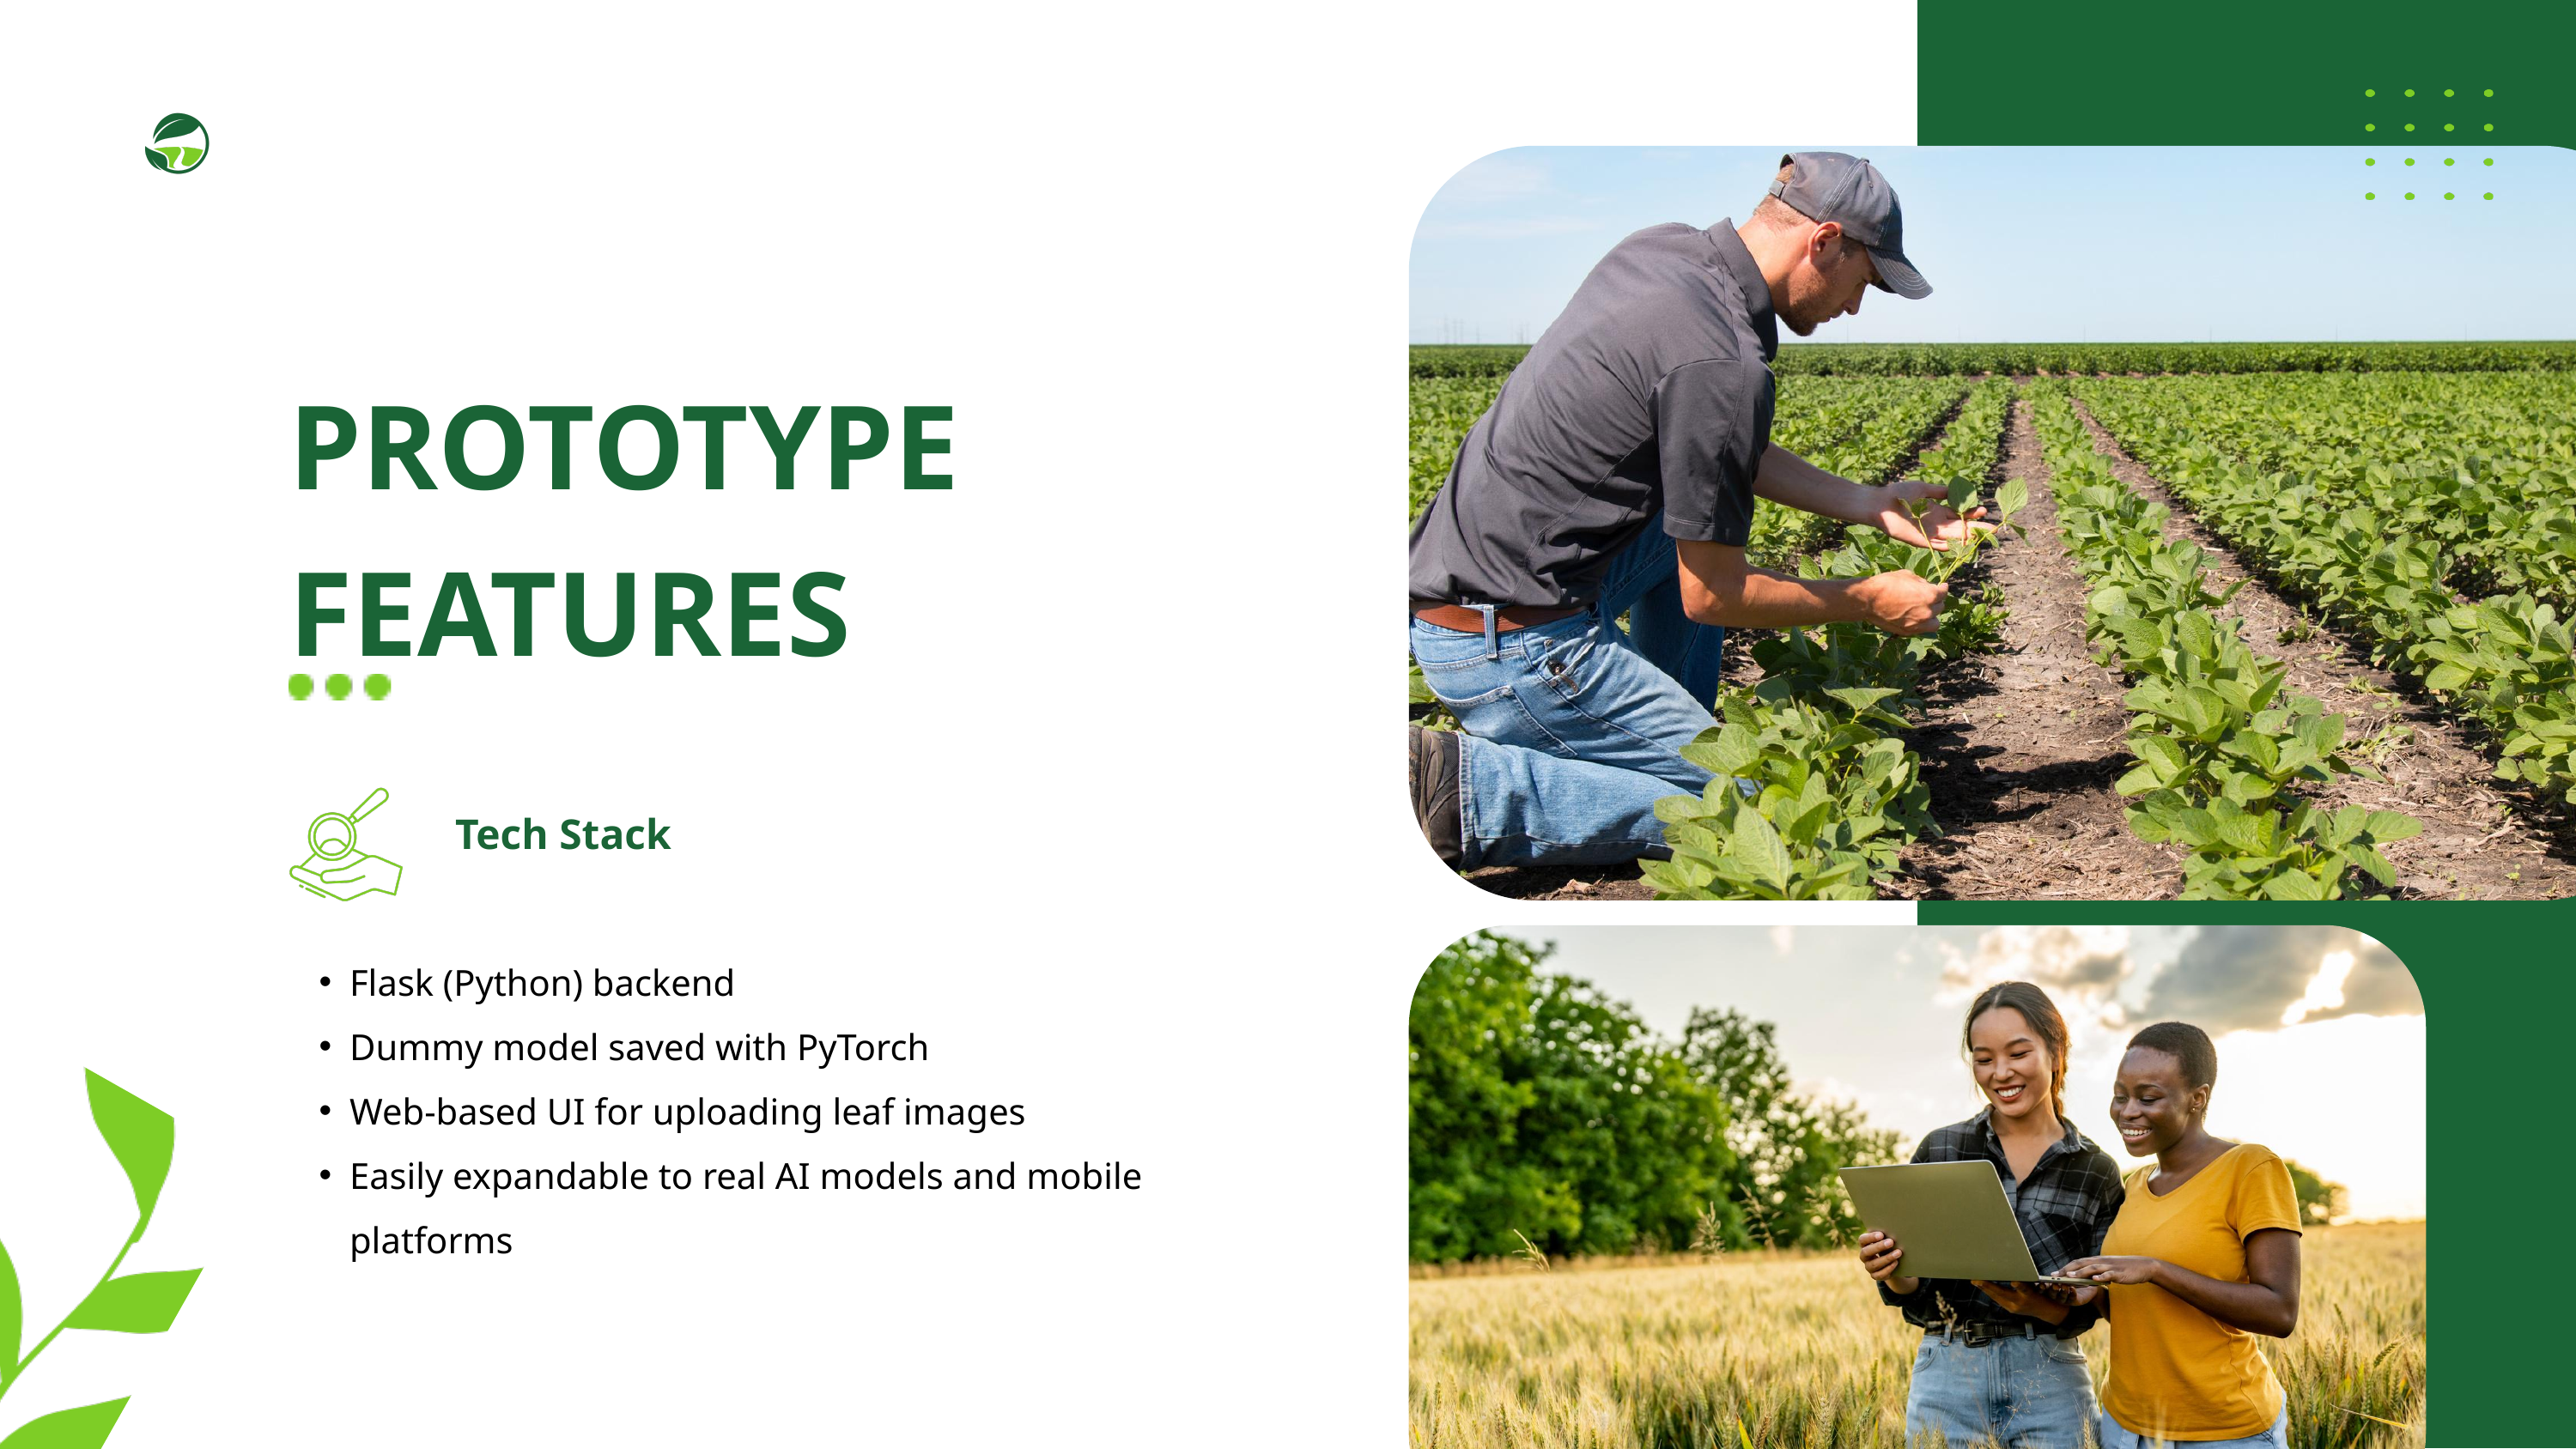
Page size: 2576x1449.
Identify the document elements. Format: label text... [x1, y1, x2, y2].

text_box PROTOTYPE FEATURES [289, 345, 1288, 680]
text_box [289, 787, 403, 901]
text_box Flask (Python) backend Dummy model saved with PyTorch Web-based UI for uploading leaf images Easily expandable to real AI models and mobile platforms [289, 938, 1255, 1325]
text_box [1917, 0, 2576, 1449]
text_box [0, 1019, 261, 1449]
text_box [1408, 145, 1913, 900]
text_box [1408, 925, 1913, 1449]
text_box [144, 112, 211, 177]
text_box Tech Stack [454, 788, 1157, 858]
text_box [289, 680, 392, 700]
